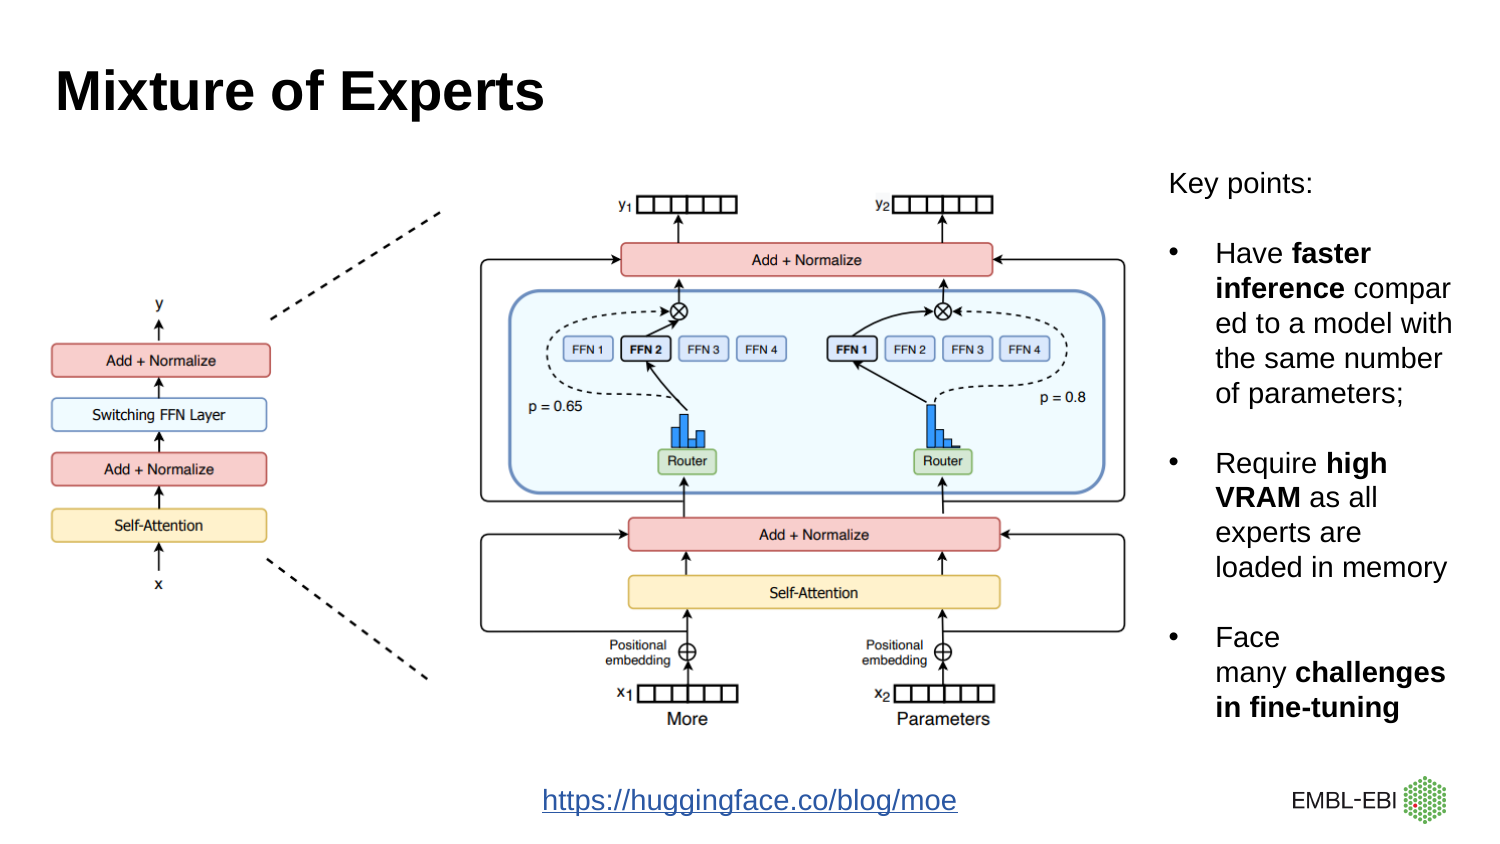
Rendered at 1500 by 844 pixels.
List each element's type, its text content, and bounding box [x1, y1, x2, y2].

text_box Key points: Have faster inference compared to a model with the same number of parameters; Require high VRAM as all experts are loaded in memory Face many challenges in fine-tuning [1158, 156, 1471, 731]
picture [31, 152, 1155, 752]
picture [1293, 776, 1446, 824]
text_box https://huggingface.co/blog/moe [374, 773, 1125, 824]
title Mixture of Experts [55, 44, 1442, 130]
